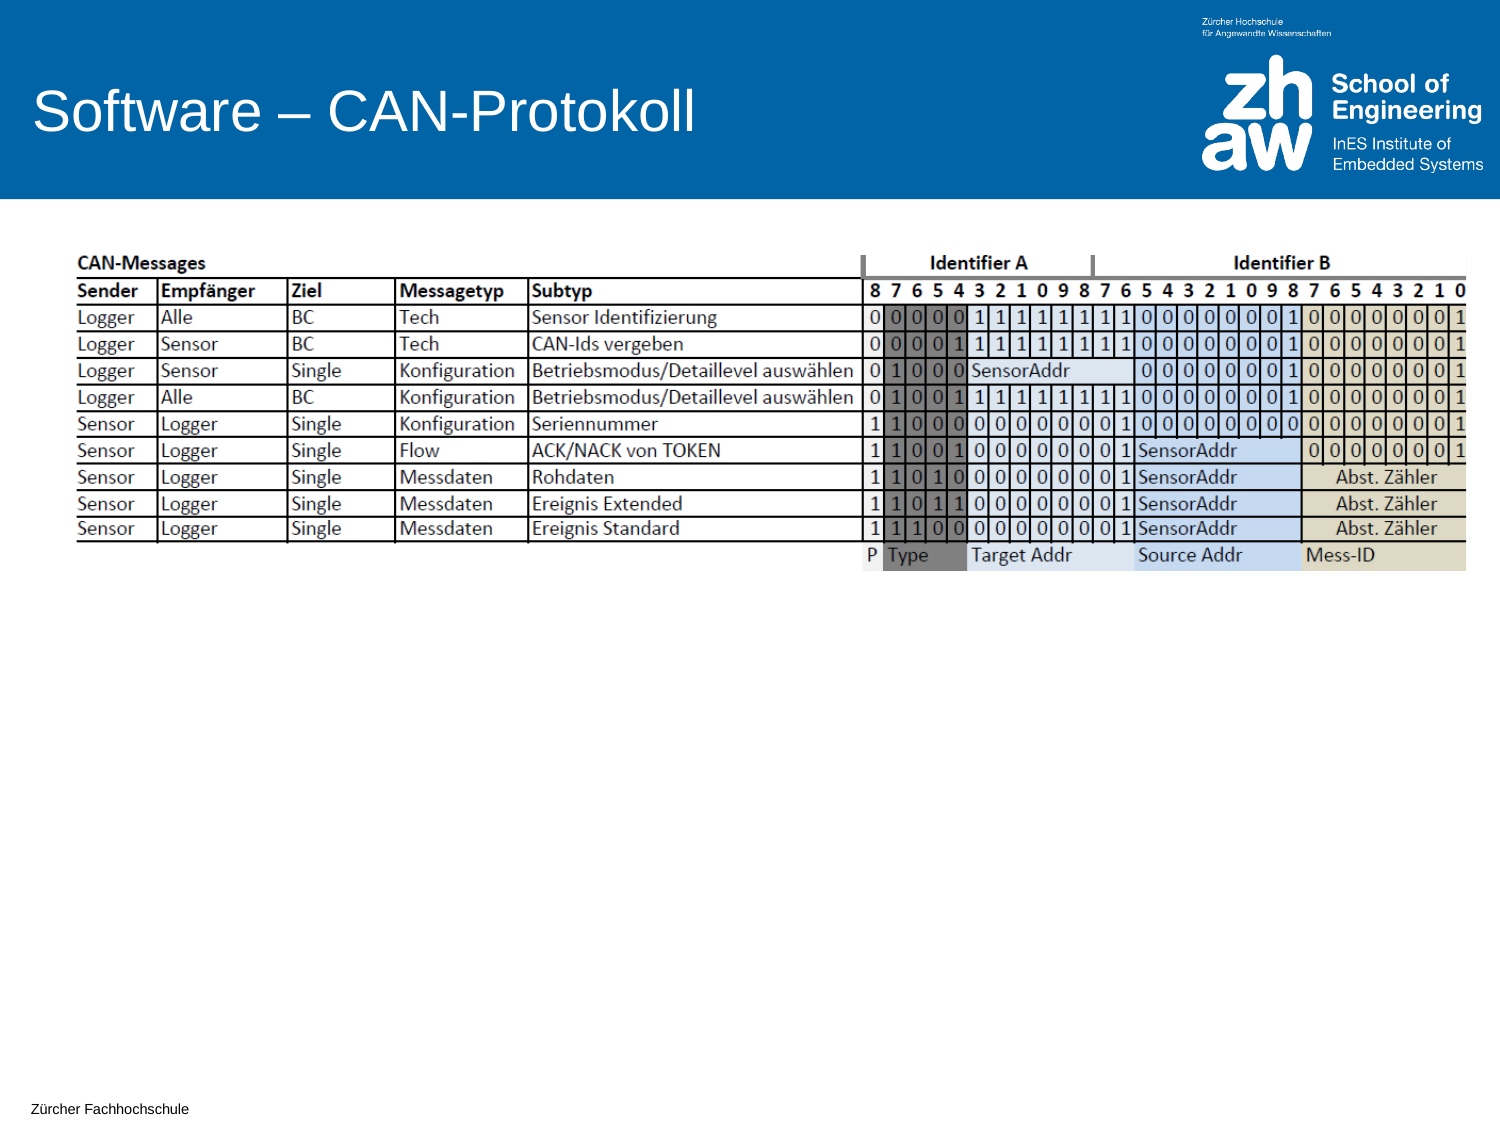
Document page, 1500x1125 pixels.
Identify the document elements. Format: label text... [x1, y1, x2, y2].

picture [1202, 18, 1483, 173]
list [76, 255, 1467, 571]
title Software – CAN-Protokoll [17, 31, 1158, 185]
